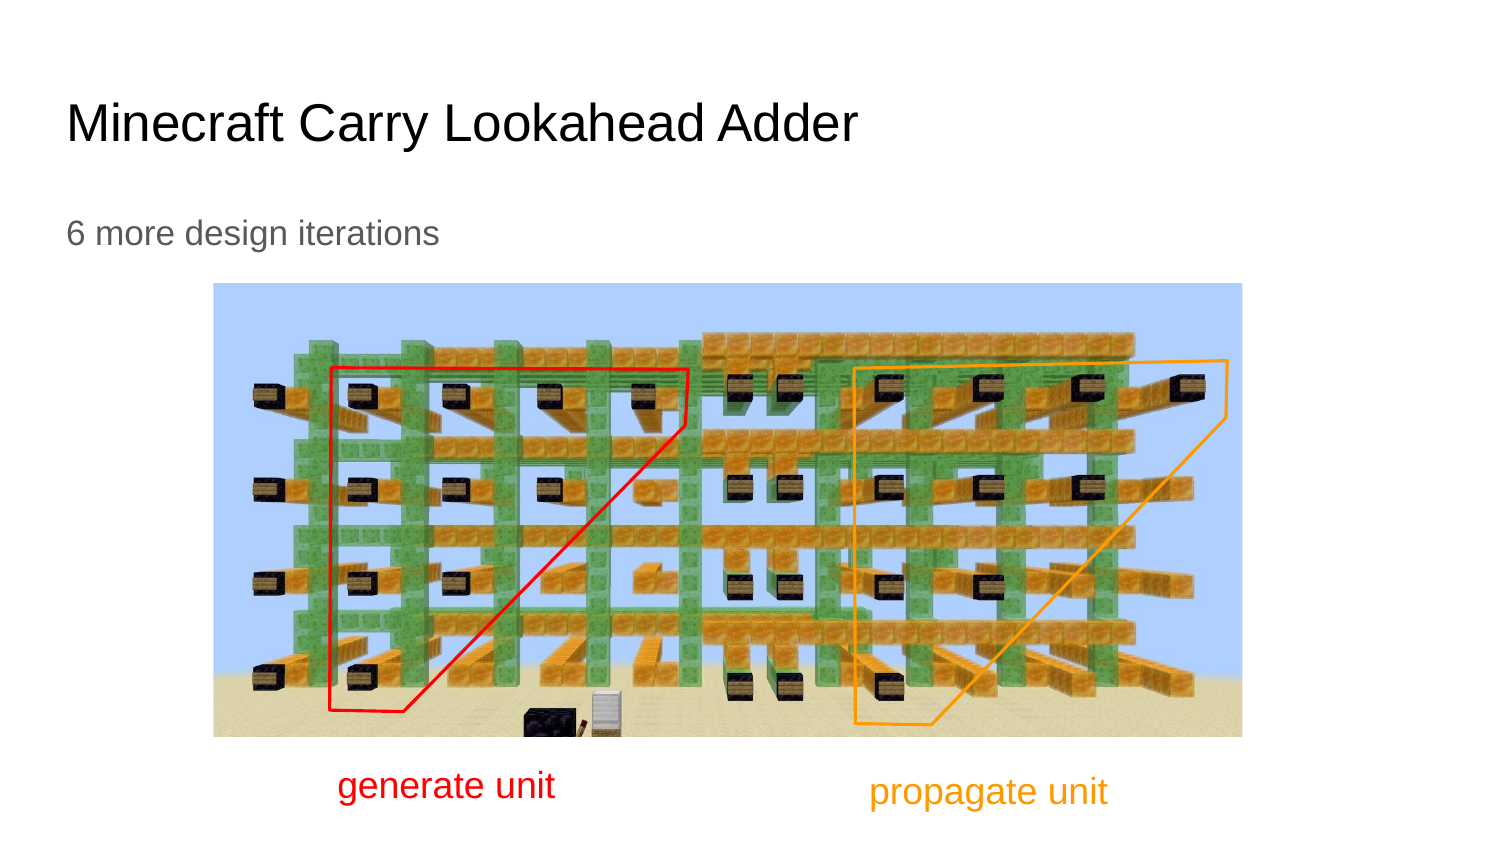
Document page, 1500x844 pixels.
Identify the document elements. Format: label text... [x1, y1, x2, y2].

list 6 more design iterations [51, 189, 1157, 268]
text_box propagate unit [854, 752, 1198, 828]
picture [213, 283, 1243, 737]
text_box generate unit [322, 745, 577, 821]
title Minecraft Carry Lookahead Adder [51, 72, 1449, 167]
